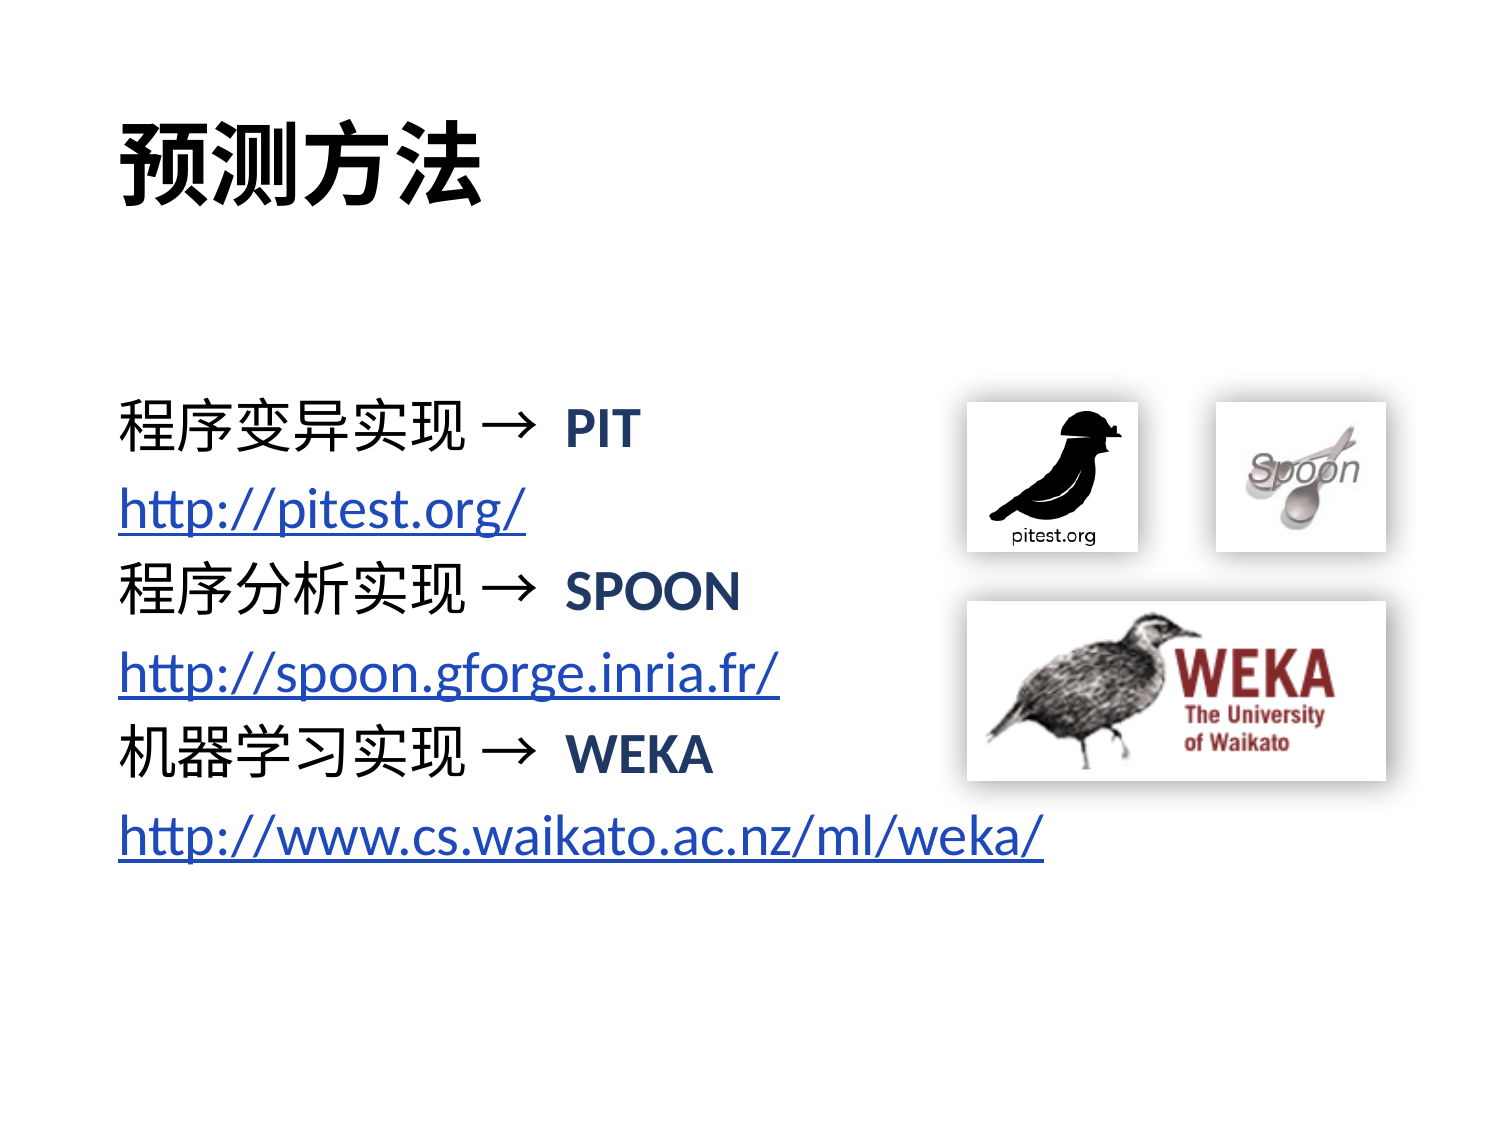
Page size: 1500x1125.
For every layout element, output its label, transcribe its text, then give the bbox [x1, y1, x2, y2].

picture [967, 601, 1386, 781]
picture [1216, 402, 1386, 552]
list 程序变异实现 → PIT http://pitest.org/ 程序分析实现 → SPOON http://spoon.gforge.inria.fr/ 机器学习实现 → WEKA http://www.cs.waikato.ac.nz/ml/weka/ [103, 299, 1397, 1014]
picture [967, 402, 1138, 552]
title 预测方法 [103, 59, 1397, 278]
